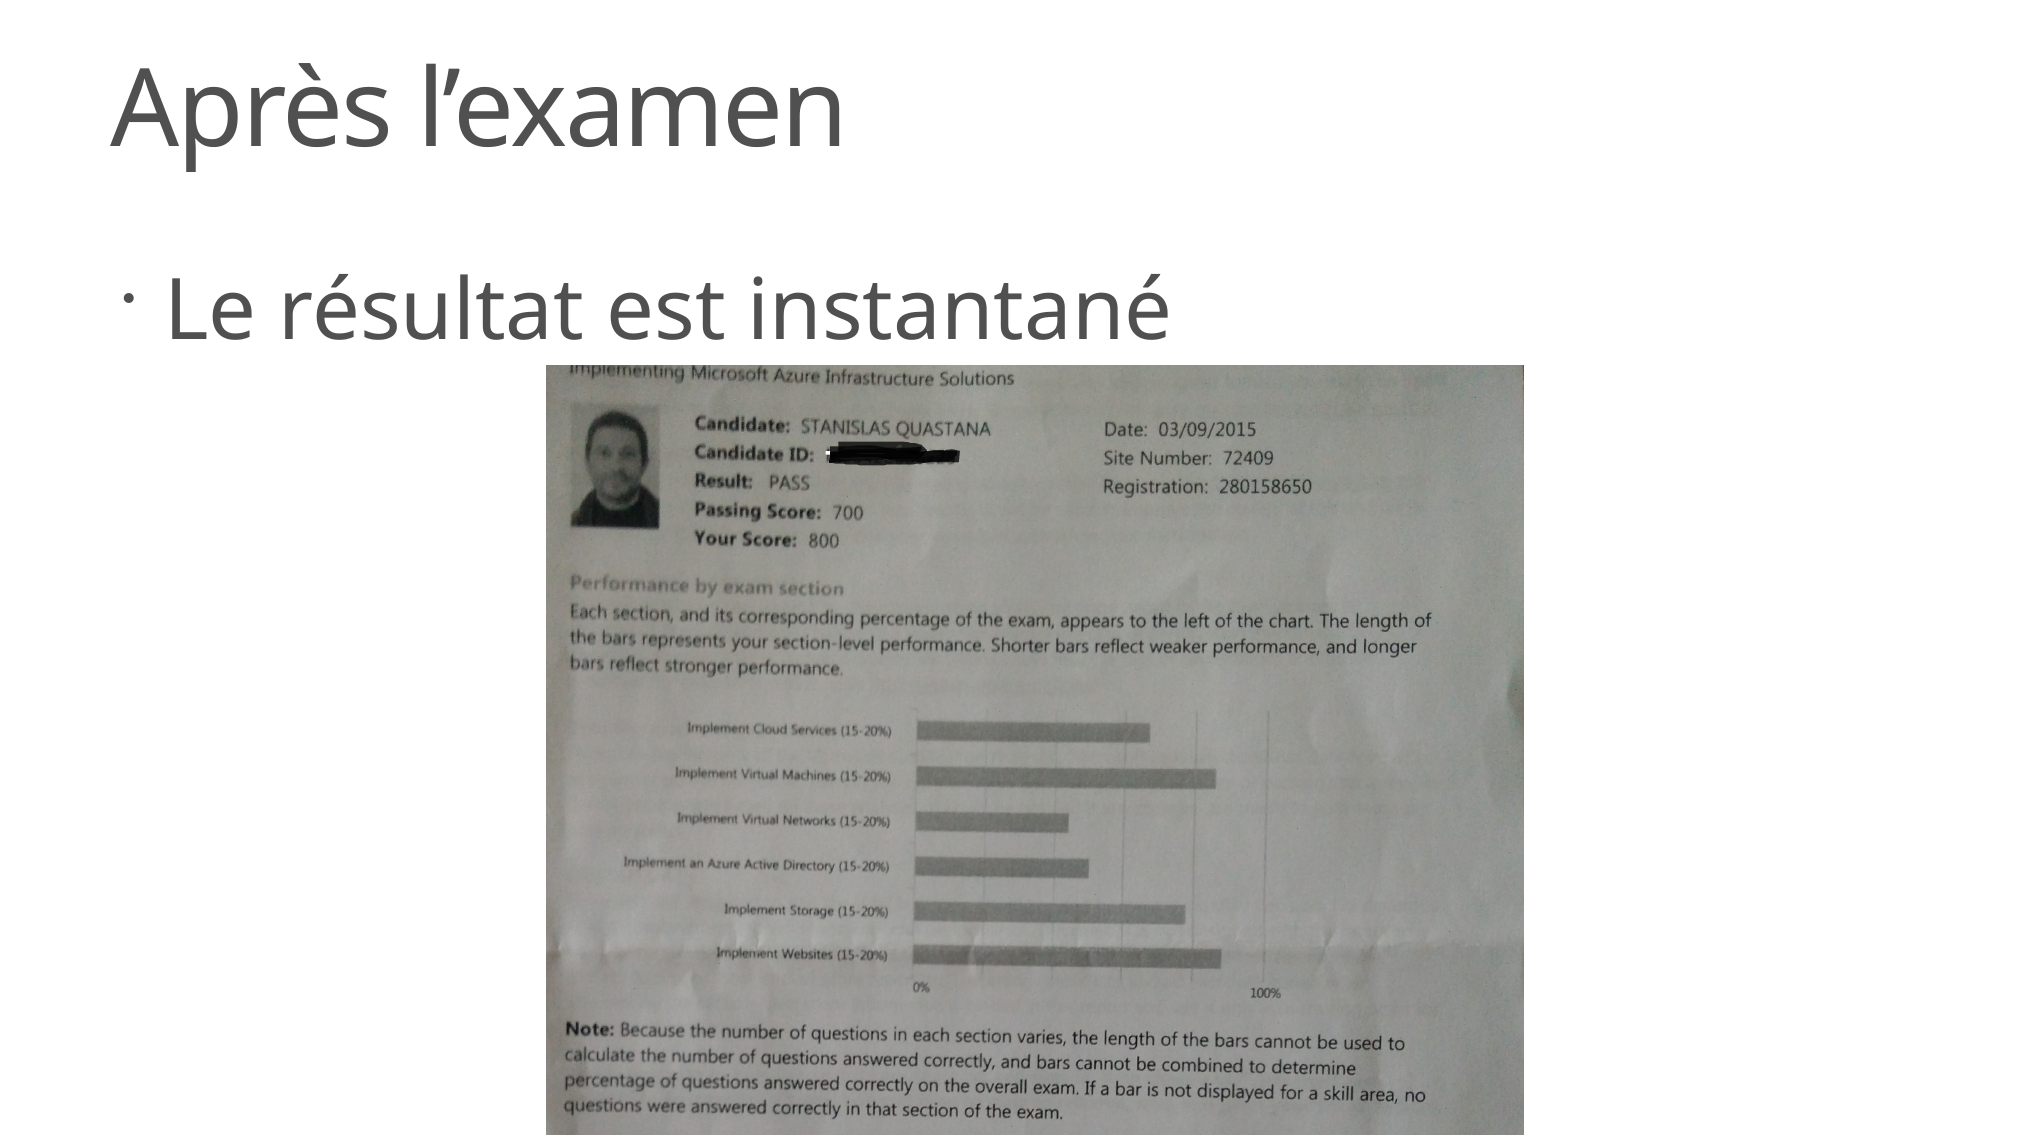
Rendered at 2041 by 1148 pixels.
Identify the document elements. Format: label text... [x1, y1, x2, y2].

picture [545, 364, 1524, 1135]
title Après l’examen [86, 38, 1953, 165]
list Le résultat est instantané [86, 242, 1953, 585]
